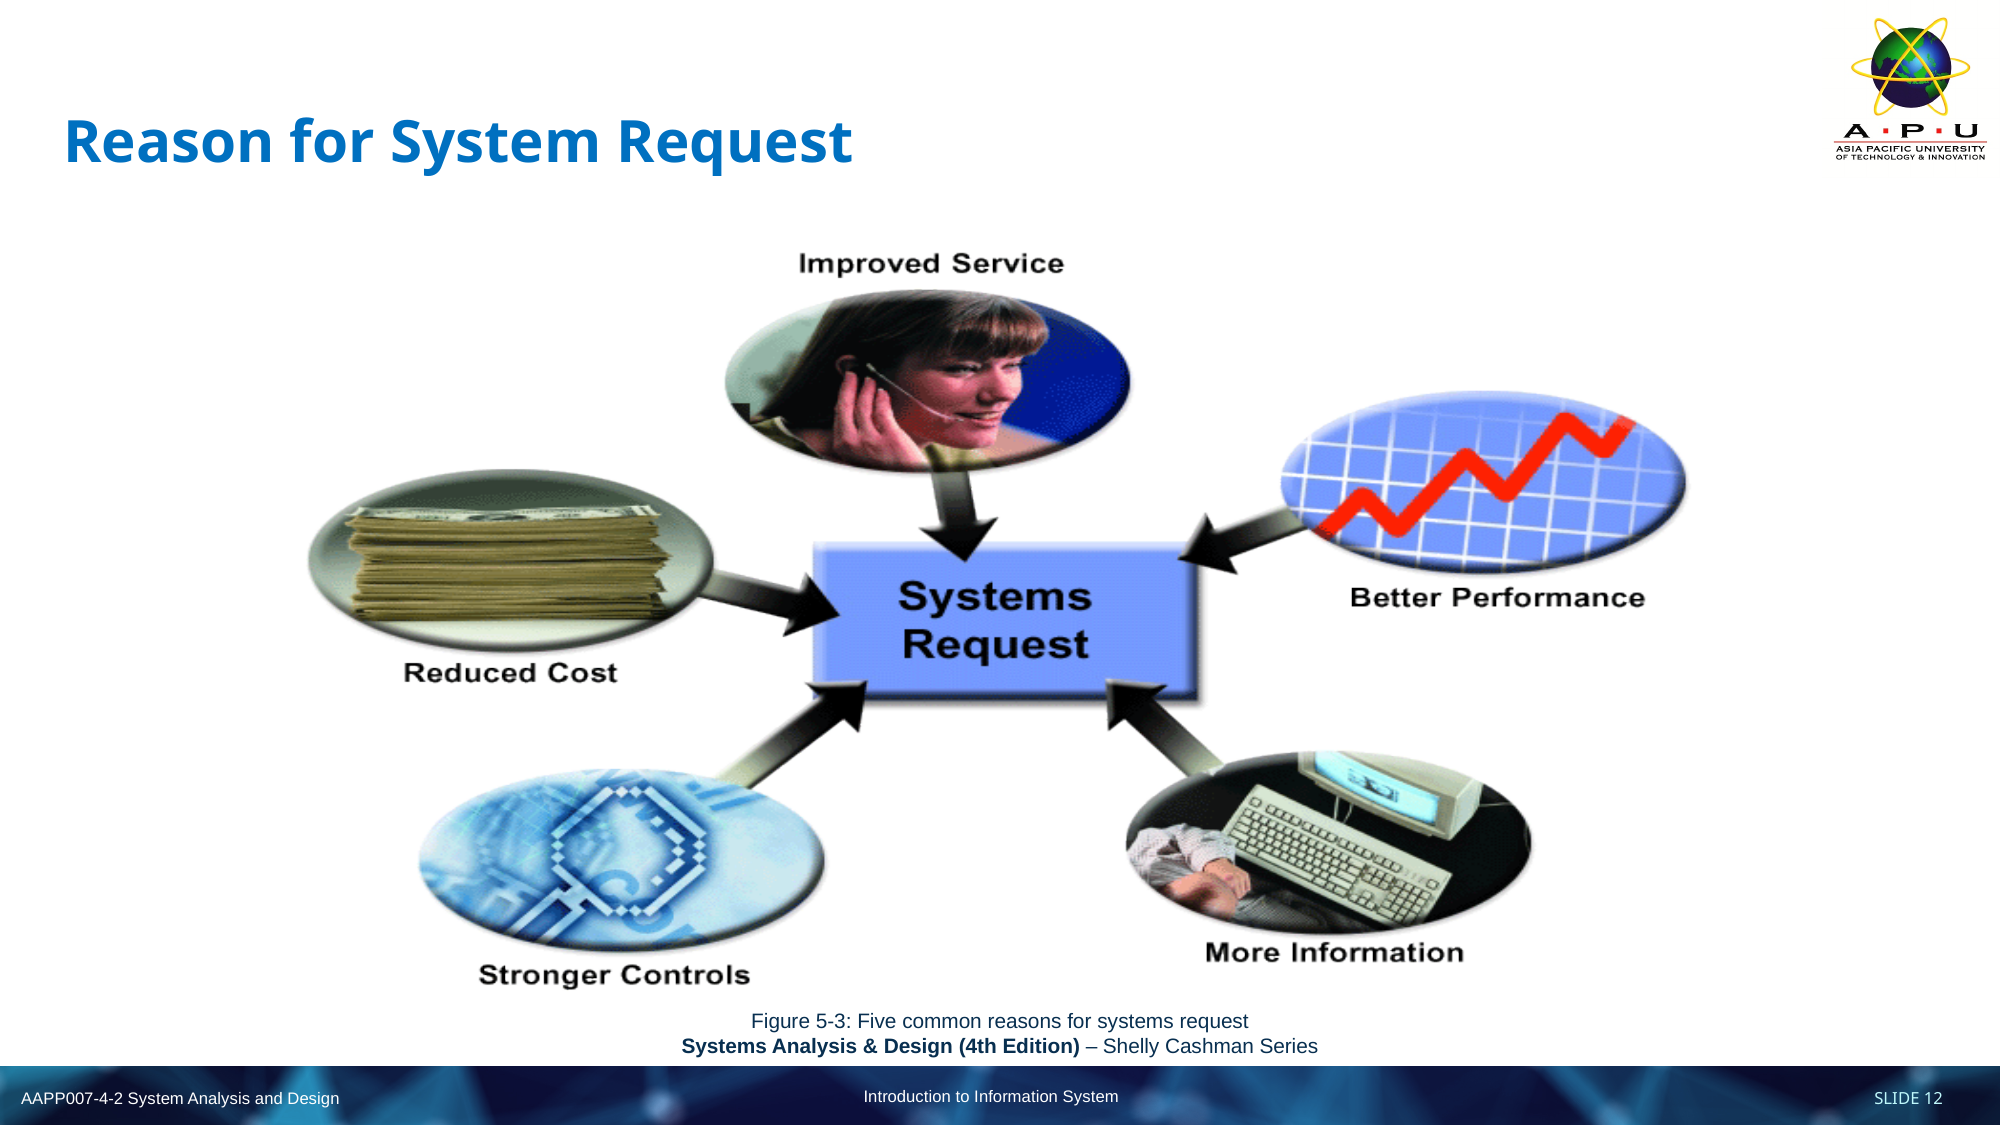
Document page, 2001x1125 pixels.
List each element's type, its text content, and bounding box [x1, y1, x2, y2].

title Reason for System Request [48, 45, 1764, 233]
text_box Figure 5-3: Five common reasons for systems request Systems Analysis & Design (4th Edition) – Shelly Cashman Series [562, 1019, 1438, 1065]
picture [1822, 0, 2000, 178]
picture [270, 190, 1711, 1011]
picture [0, 1066, 2000, 1125]
